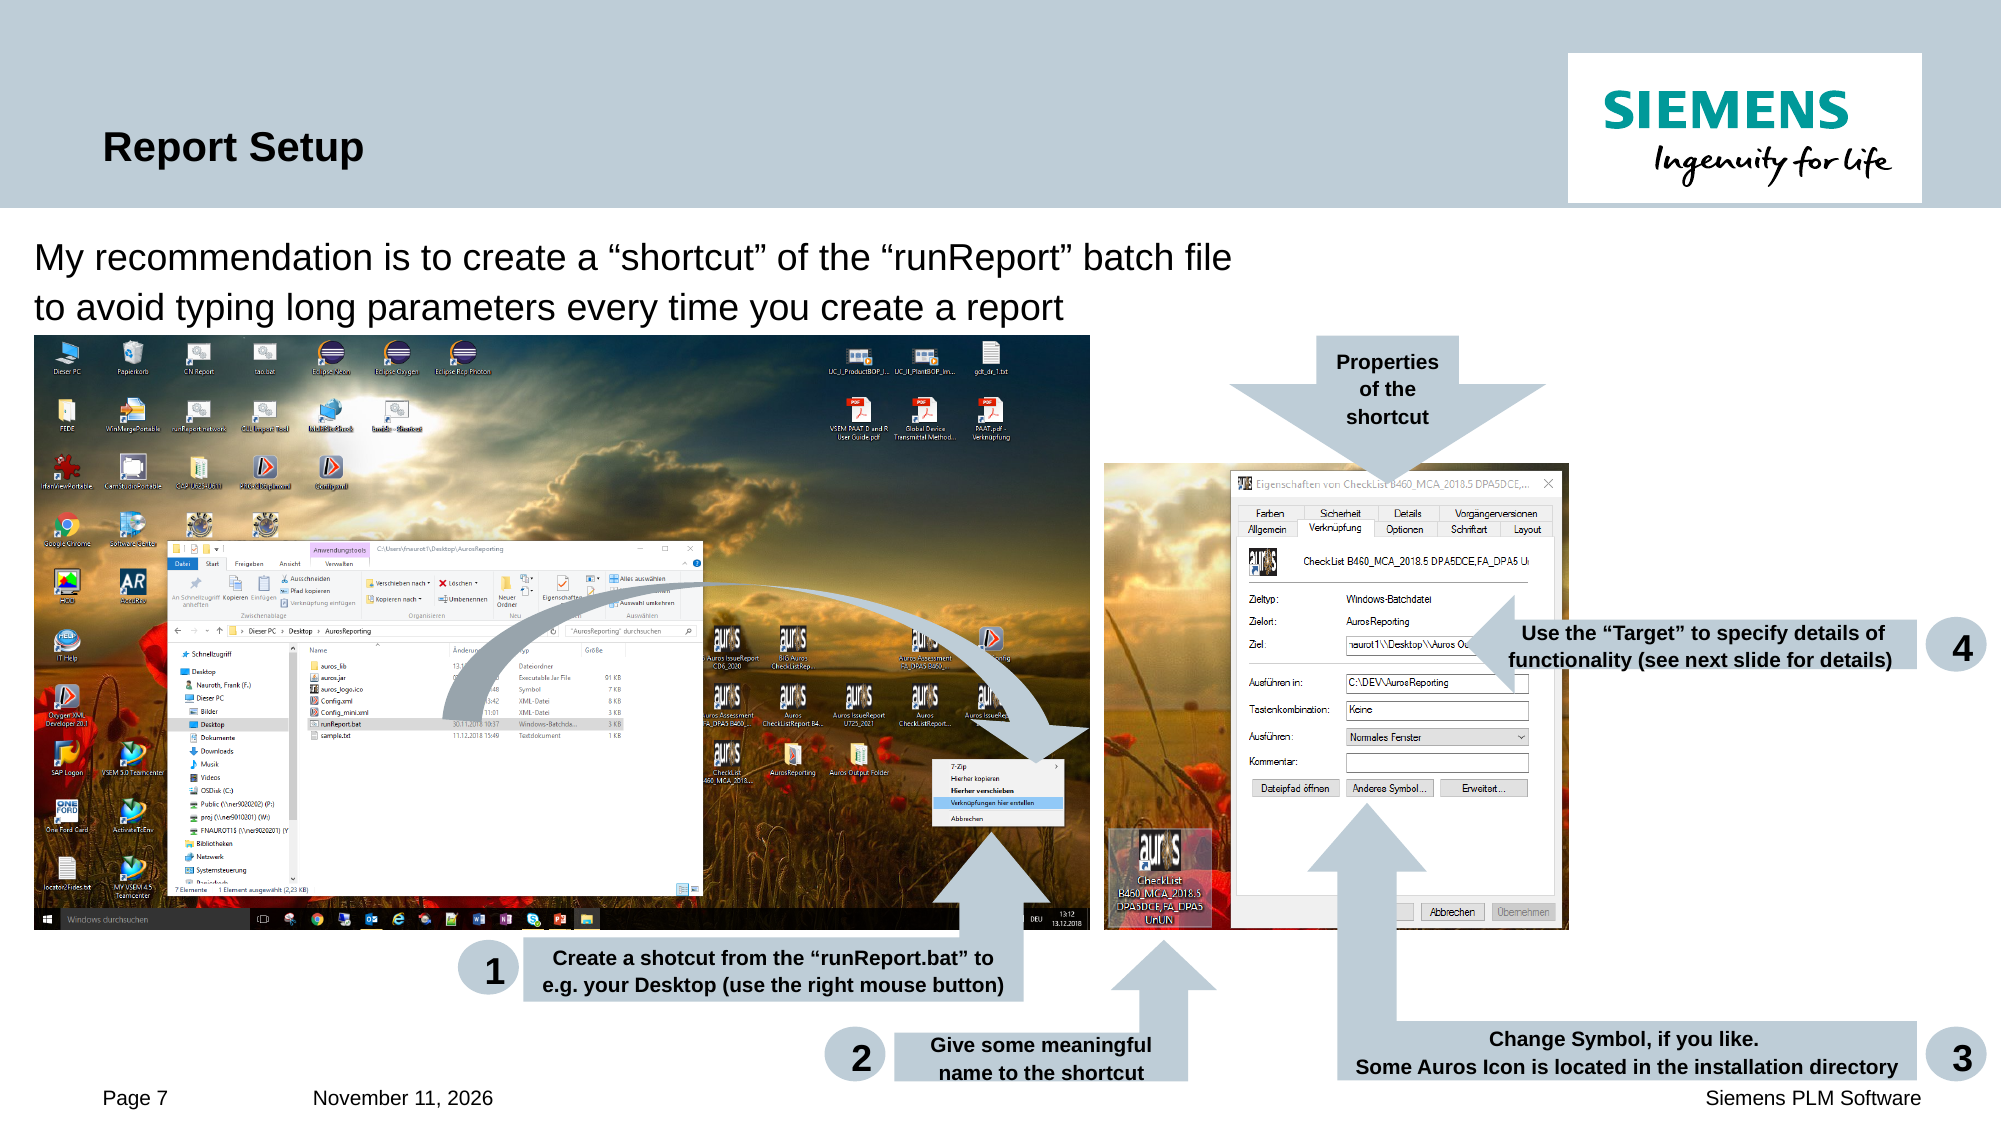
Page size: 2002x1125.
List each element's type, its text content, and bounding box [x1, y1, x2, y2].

text_box Use the “Target” to specify details of functionality (see next slide for details) [1573, 619, 1917, 670]
picture [1104, 462, 1569, 930]
text_box 2 [824, 1026, 886, 1082]
text_box My recommendation is to create a “shortcut” of the “runReport” batch file to avoid typing long parameters every time you create a report [34, 228, 1090, 335]
picture [33, 335, 1090, 930]
text_box 4 [1925, 616, 1987, 672]
text_box Change Symbol, if you like. Some Auros Icon is located in the installation directory [1337, 938, 1917, 1081]
text_box Properties of the shortcut [1229, 335, 1547, 461]
text_box Create a shotcut from the “runReport.bat” to e.g. your Desktop (use the right mouse button) [523, 938, 1024, 1002]
text_box 3 [1925, 1026, 1987, 1082]
text_box 1 [457, 939, 519, 995]
title Report Setup [0, 0, 2001, 209]
text_box Give some meaningful name to the shortcut [894, 939, 1217, 1082]
